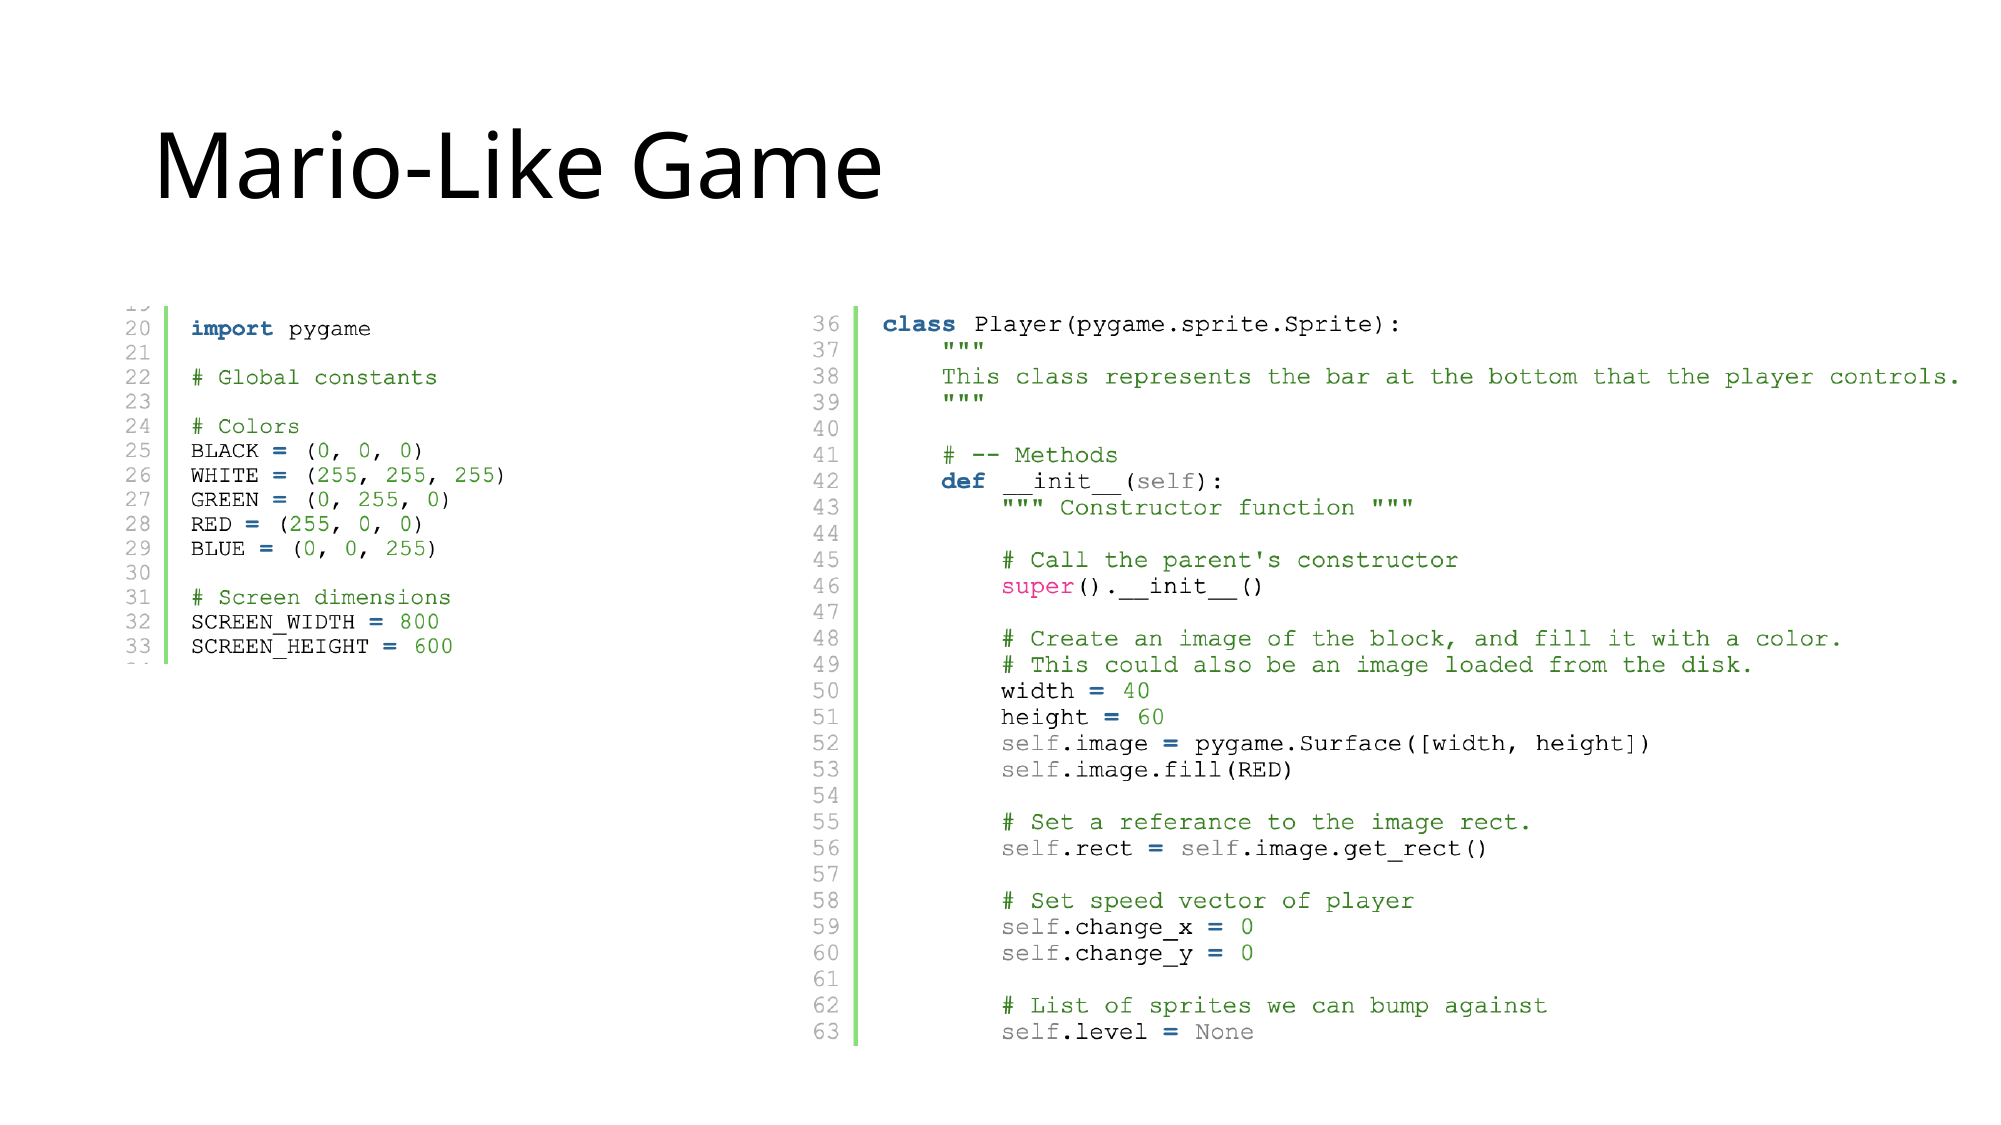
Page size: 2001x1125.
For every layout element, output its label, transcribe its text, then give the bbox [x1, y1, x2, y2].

picture [790, 306, 1981, 1047]
picture [109, 306, 582, 664]
title Mario-Like Game [137, 59, 1863, 278]
